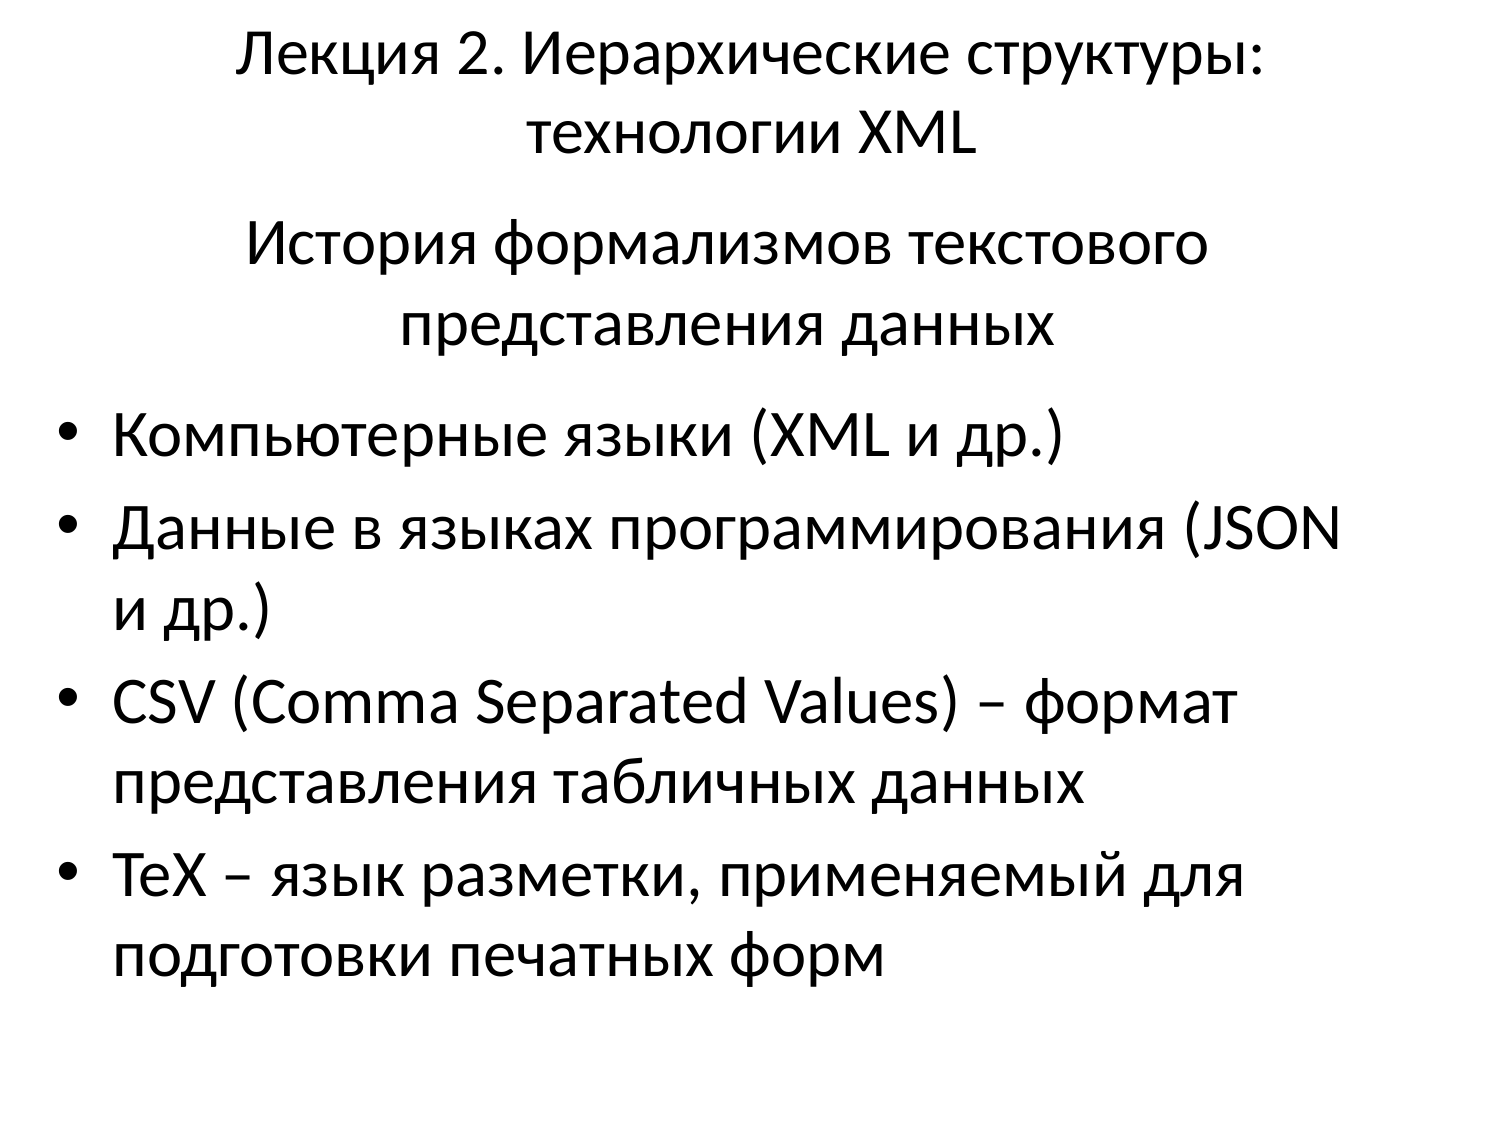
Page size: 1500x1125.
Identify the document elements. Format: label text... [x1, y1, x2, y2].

text_box Лекция 2. Иерархические структуры: технологии XML [76, 0, 1427, 175]
title История формализмов текстового представления данных [53, 184, 1404, 372]
list Компьютерные языки (XML и др.) Данные в языках программирования (JSON и др.) CSV (Comma Separated Values) – формат представления табличных данных TeX – язык разметки, применяемый для подготовки печатных форм [41, 382, 1392, 1125]
